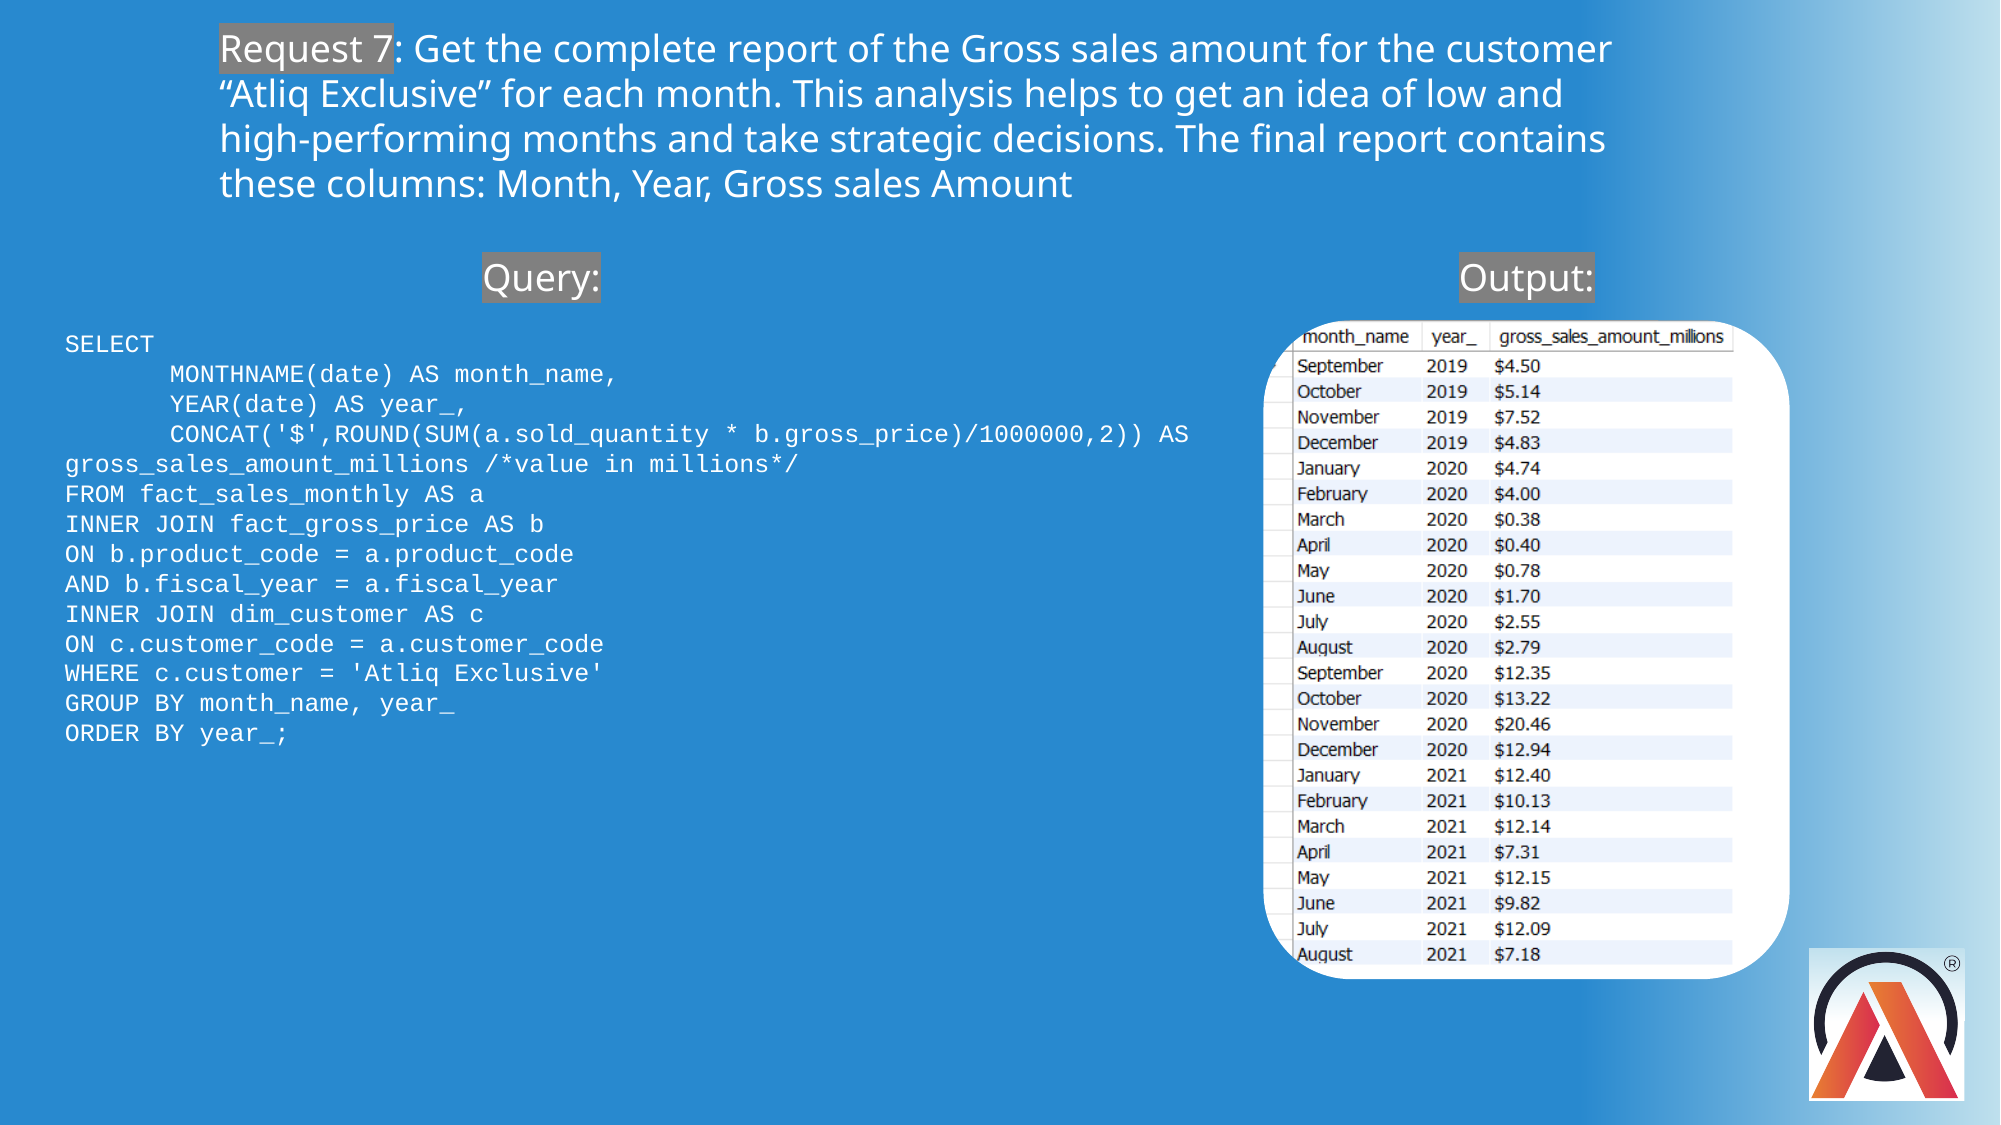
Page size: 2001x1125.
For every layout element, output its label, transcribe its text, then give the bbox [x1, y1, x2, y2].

text_box SELECT MONTHNAME(date) AS month_name, YEAR(date) AS year_, CONCAT('$',ROUND(SUM(a.sold_quantity * b.gross_price)/1000000,2)) AS gross_sales_amount_millions /*value in millions*/ FROM fact_sales_monthly AS a INNER JOIN fact_gross_price AS b ON b.product_code = a.product_code AND b.fiscal_year = a.fiscal_year INNER JOIN dim_customer AS c ON c.customer_code = a.customer_code WHERE c.customer = 'Atliq Exclusive' GROUP BY month_name, year_ ORDER BY year_; [49, 320, 1258, 755]
text_box Query: [346, 247, 737, 307]
text_box Output: [1333, 247, 1720, 307]
picture [1263, 319, 1790, 980]
text_box Request 7: Get the complete report of the Gross sales amount for the customer “Atliq Exclusive” for each month. This analysis helps to get an idea of low and high-performing months and take strategic decisions. The final report contains these columns: Month, Year, Gross sales Amount [204, 18, 1656, 213]
picture [1808, 947, 1965, 1101]
